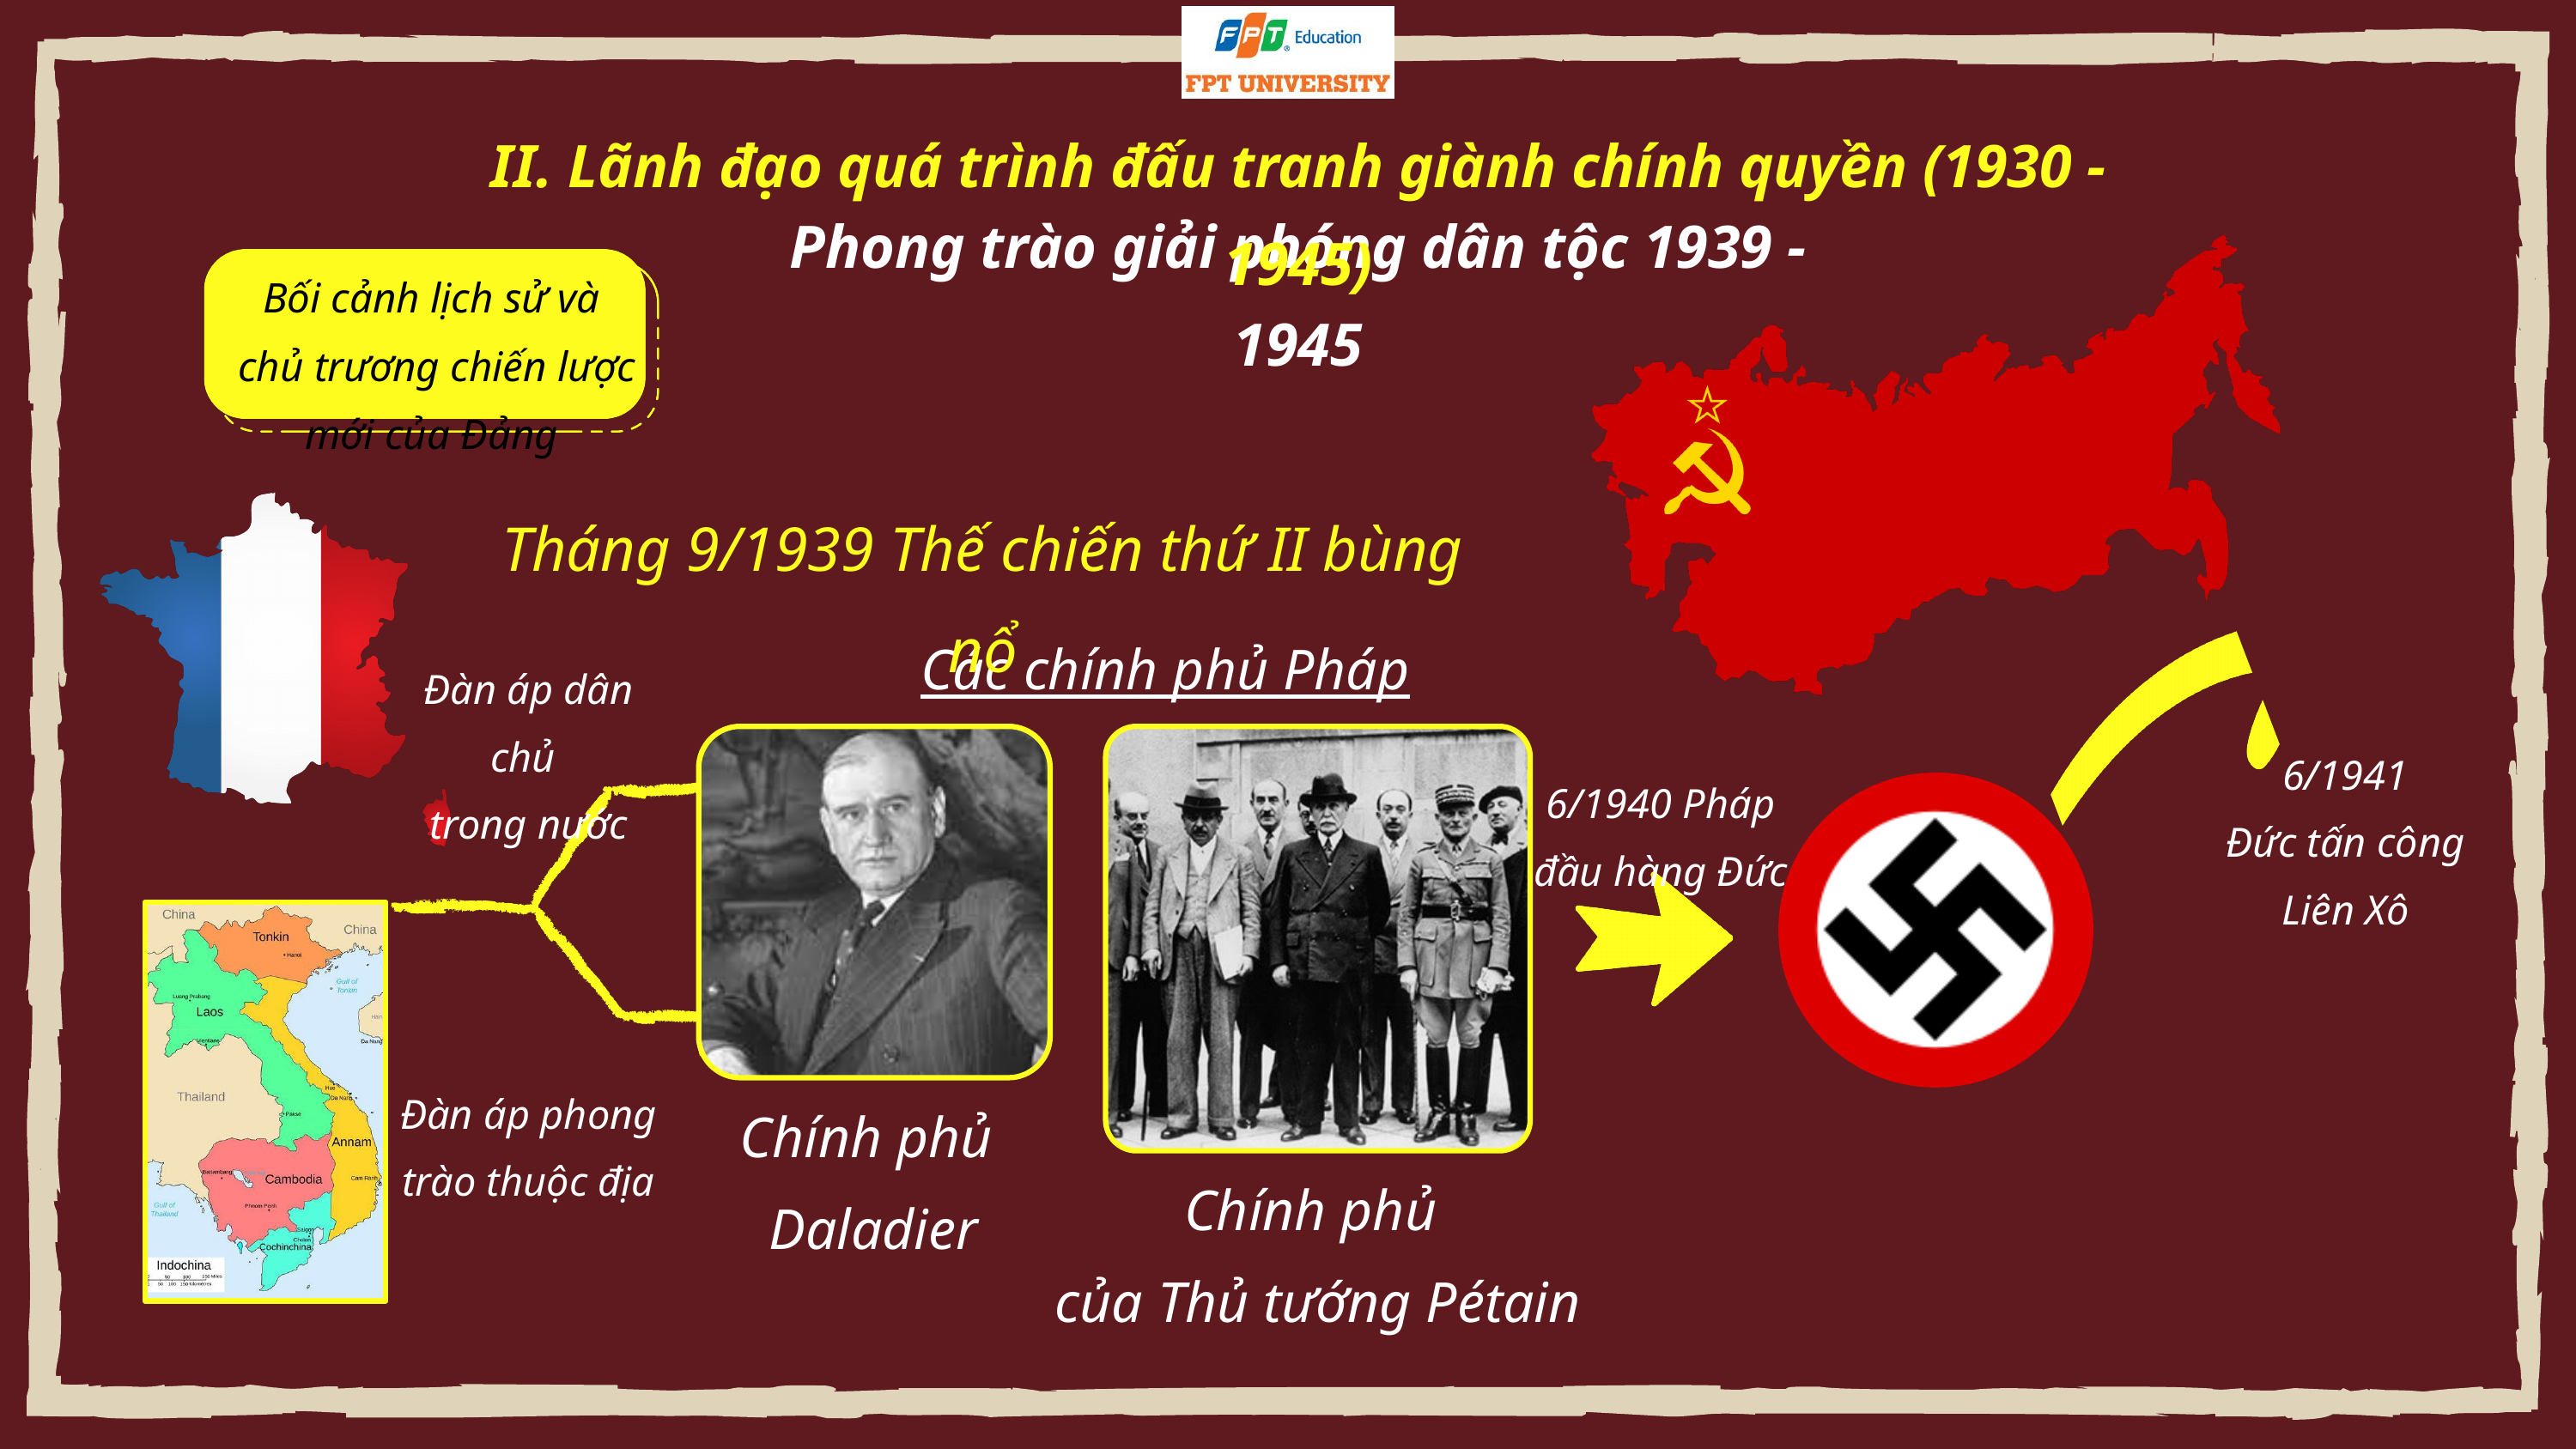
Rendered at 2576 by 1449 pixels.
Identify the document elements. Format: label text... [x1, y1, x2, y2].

text_box [1995, 567, 2275, 947]
text_box [1778, 773, 2093, 1088]
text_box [204, 249, 660, 441]
text_box [100, 492, 451, 846]
text_box [144, 901, 386, 1301]
text_box 6/1941 Đức tấn công Liên Xô [2215, 730, 2476, 933]
text_box [26, 28, 2550, 1420]
text_box Chính phủ của Thủ tướng Pétain [1016, 1149, 1619, 1334]
text_box Chính phủ Daladier [572, 1076, 1176, 1261]
text_box Tháng 9/1939 Thế chiến thứ II bùng nổ [499, 481, 1467, 685]
text_box [1591, 234, 2281, 695]
text_box [391, 749, 705, 1059]
text_box Đàn áp phong trào thuộc địa [398, 1070, 659, 1205]
text_box II. Lãnh đạo quá trình đấu tranh giành chính quyền (1930 - 1945) [450, 100, 2147, 298]
text_box 6/1940 Pháp đầu hàng Đức [1529, 759, 1792, 894]
text_box Các chính phủ Pháp [863, 685, 1467, 701]
text_box Đàn áp dân chủ trong nước [398, 645, 659, 848]
text_box [1182, 6, 1394, 99]
text_box [1105, 726, 1531, 1149]
text_box [1575, 894, 1734, 1007]
text_box Phong trào giải phóng dân tộc 1939 - 1945 [750, 298, 1591, 379]
text_box [698, 726, 1050, 1076]
